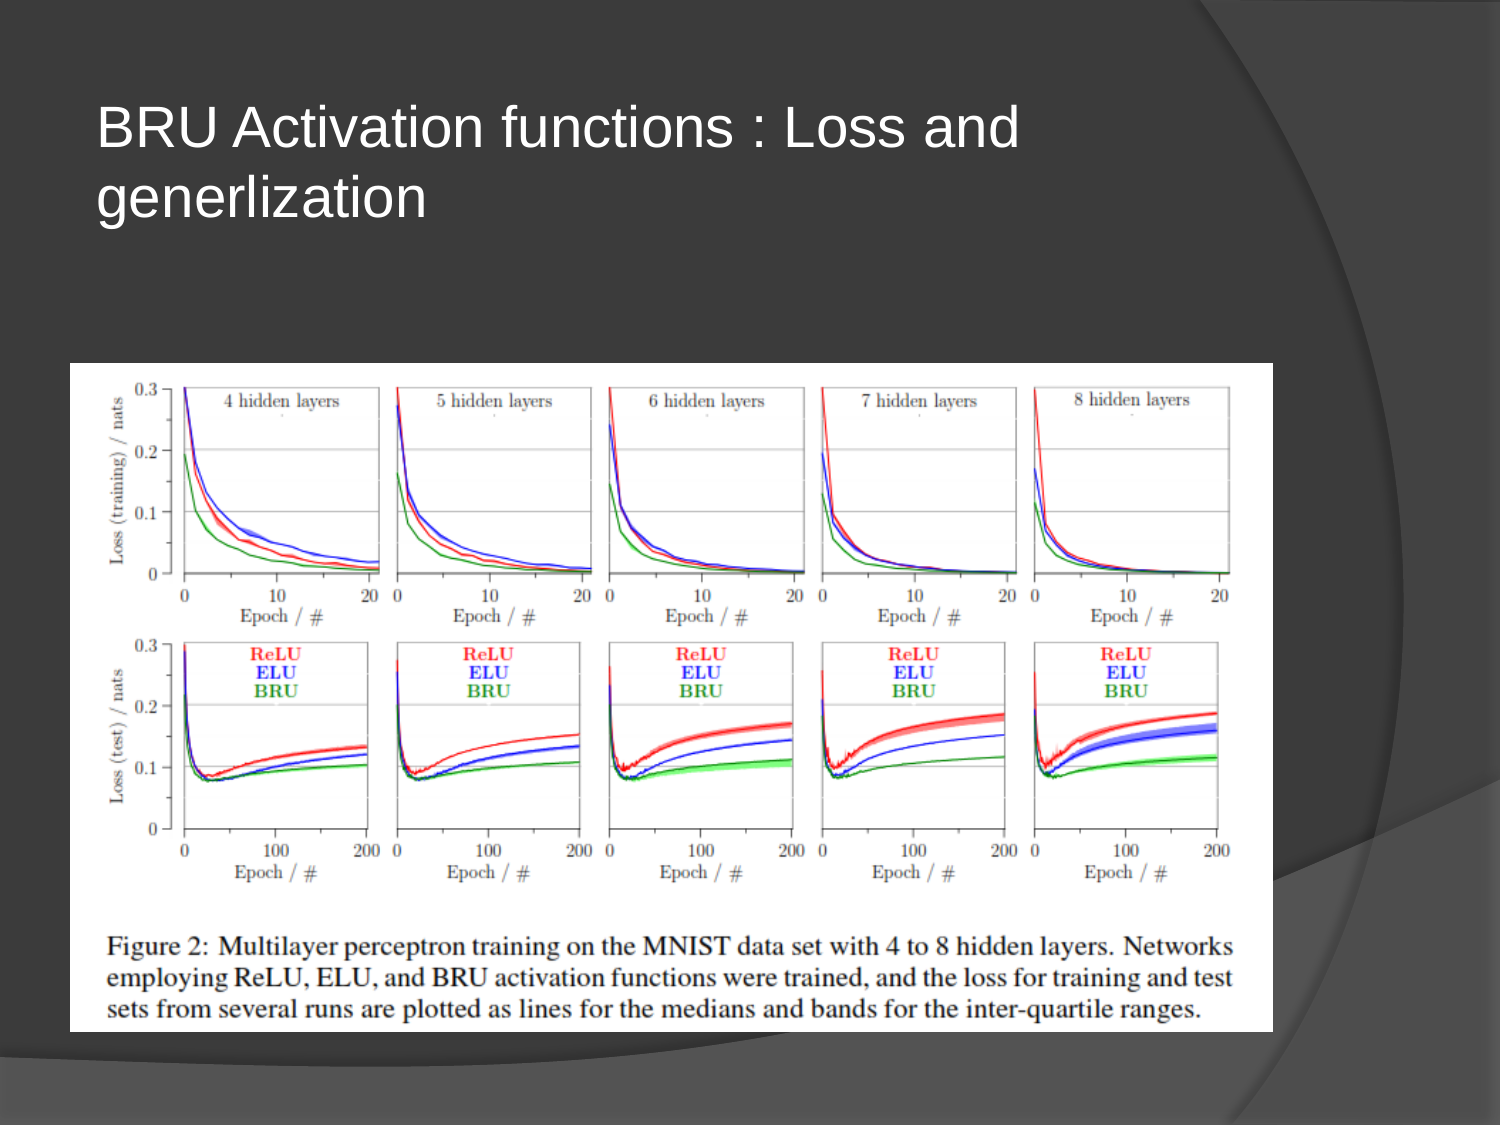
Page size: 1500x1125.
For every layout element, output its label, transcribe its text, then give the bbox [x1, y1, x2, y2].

text_box BRU Activation functions : Loss and generlization [81, 82, 1360, 307]
picture [70, 363, 1273, 1032]
